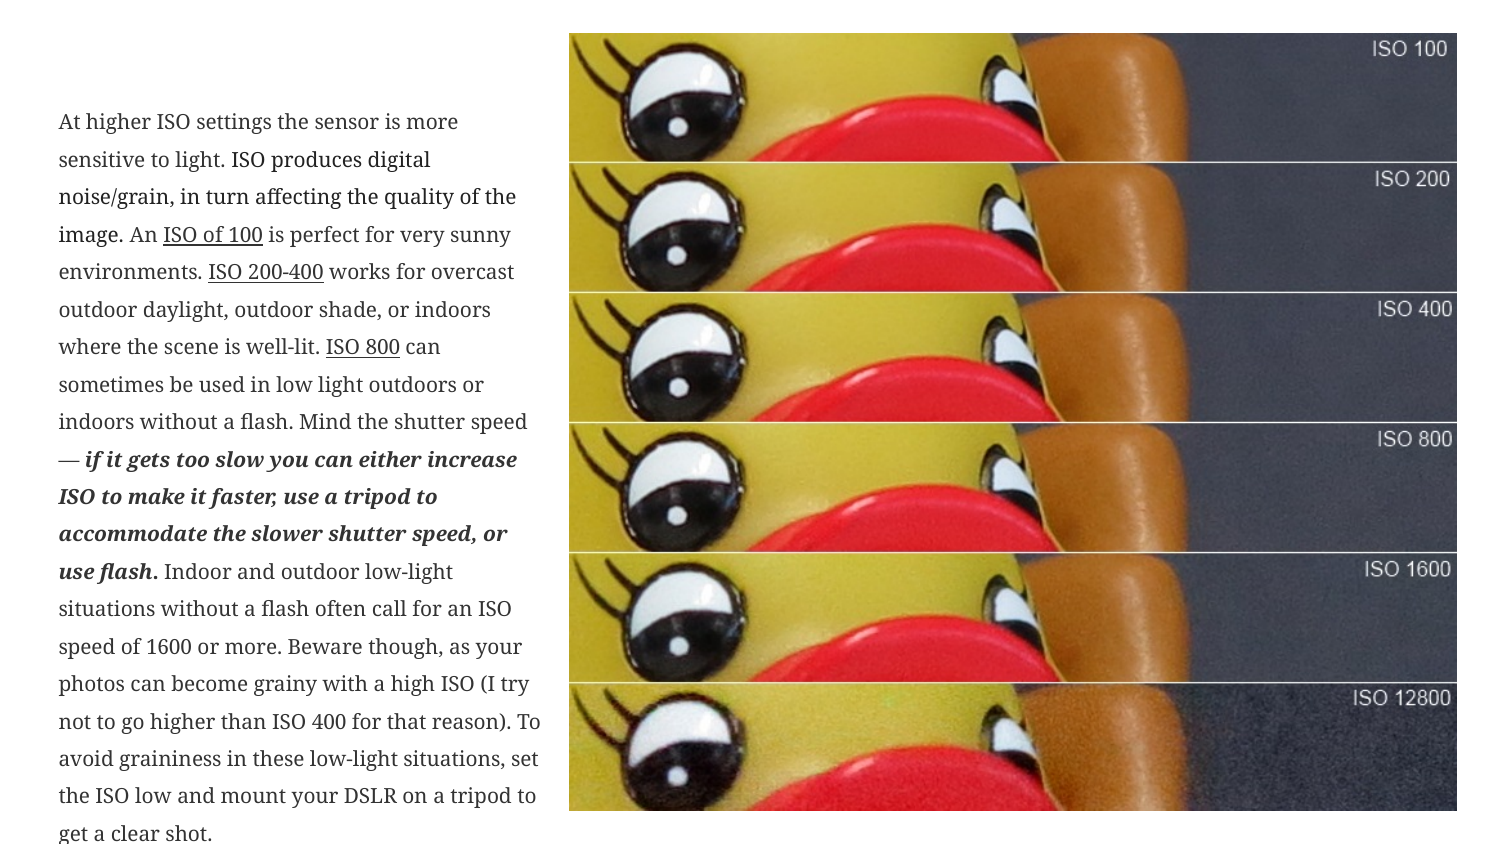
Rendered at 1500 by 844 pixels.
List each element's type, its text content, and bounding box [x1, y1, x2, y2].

picture [568, 33, 1457, 811]
list At higher ISO settings the sensor is more sensitive to light. ISO produces digital noise/grain, in turn affecting the quality of the image. An ISO of 100 is perfect for very sunny environments. ISO 200-400 works for overcast outdoor daylight, outdoor shade, or indoors where the scene is well-lit. ISO 800 can sometimes be used in low light outdoors or indoors without a flash. Mind the shutter speed — if it gets too slow you can either increase ISO to make it faster, use a tripod to accommodate the slower shutter speed, or use flash. Indoor and outdoor low-light situations without a flash often call for an ISO speed of 1600 or more. Beware though, as your photos can become grainy with a high ISO (I try not to go higher than ISO 400 for that reason). To avoid graininess in these low-light situations, set the ISO low and mount your DSLR on a tripod to get a clear shot. [43, 81, 558, 762]
